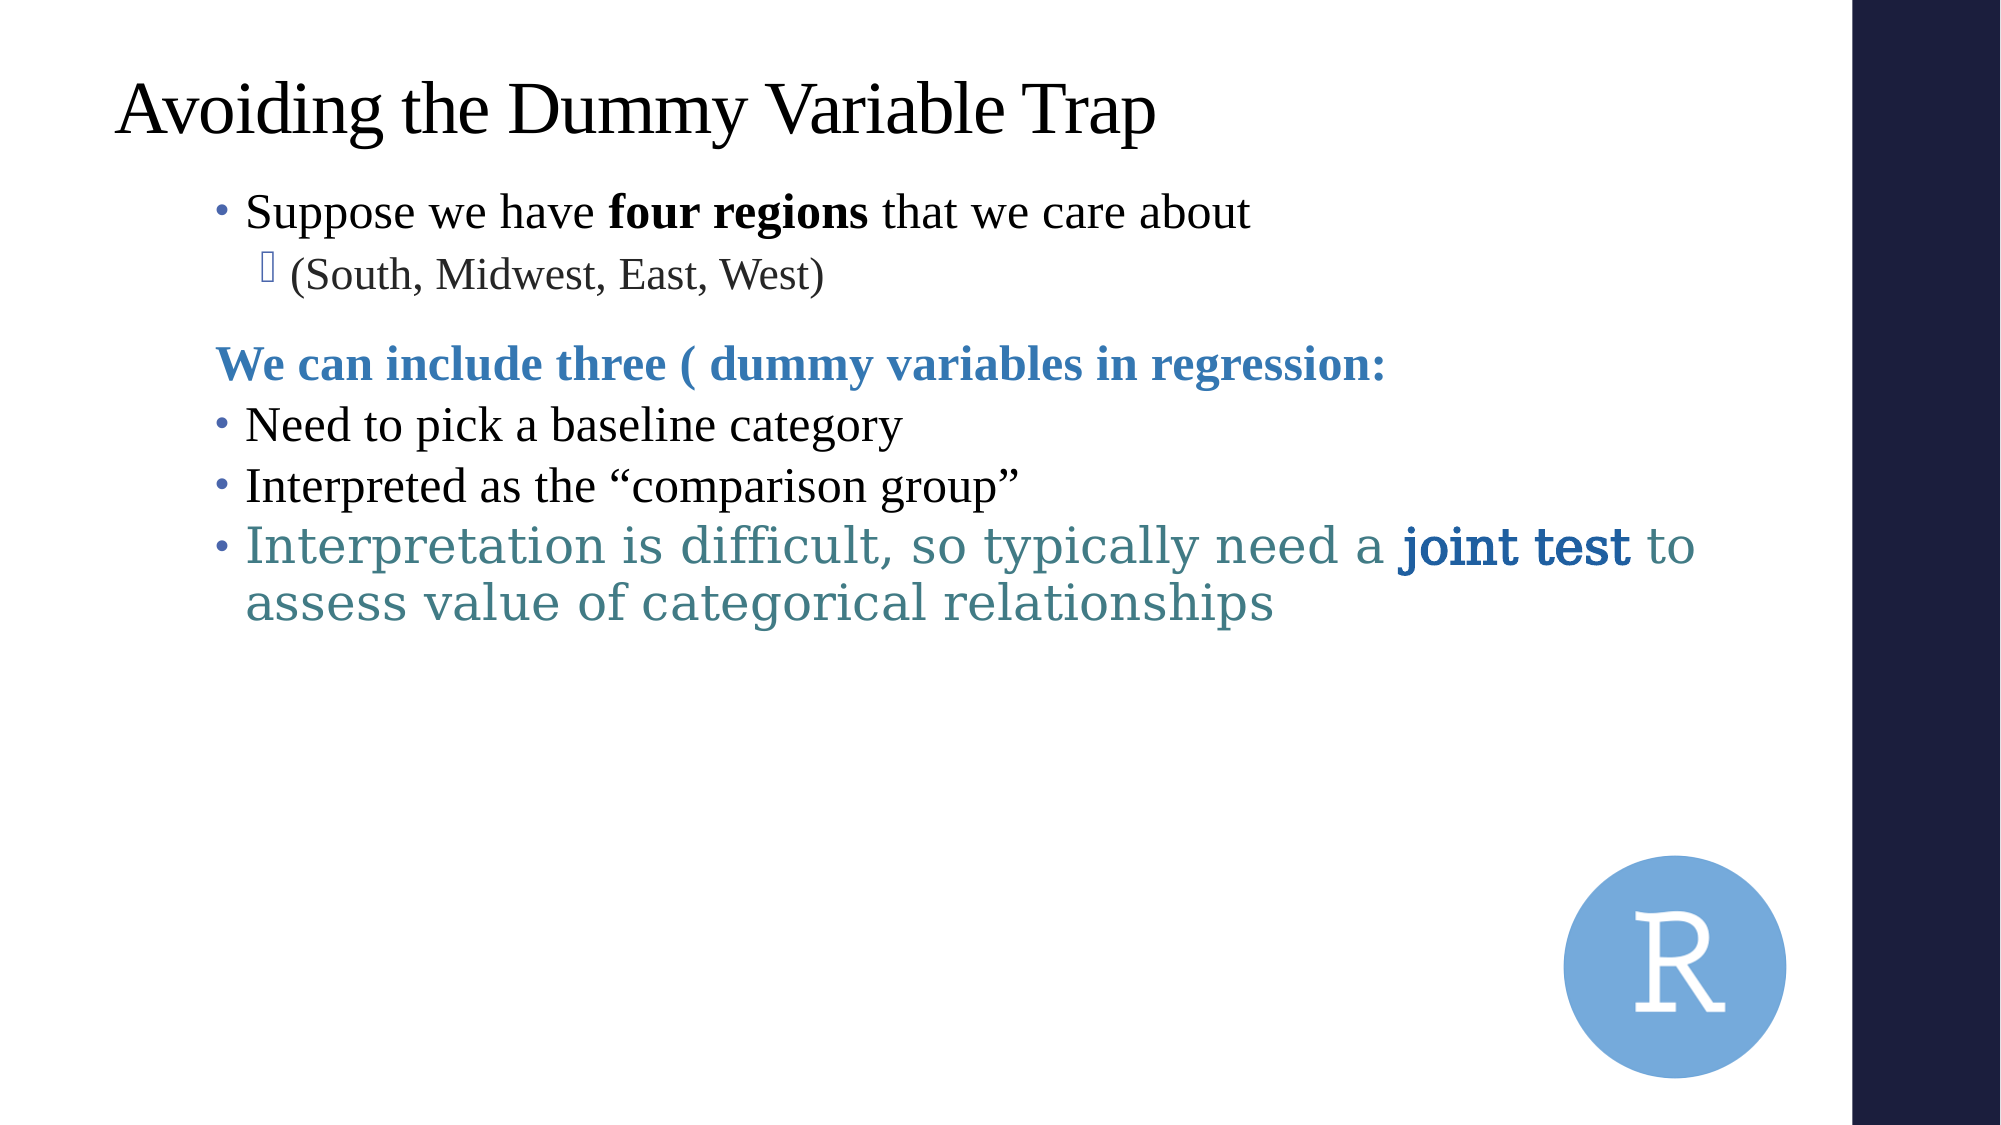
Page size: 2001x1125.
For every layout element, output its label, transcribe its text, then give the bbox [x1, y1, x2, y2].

picture [1562, 854, 1789, 1080]
title Avoiding the Dummy Variable Trap [99, 55, 1813, 158]
